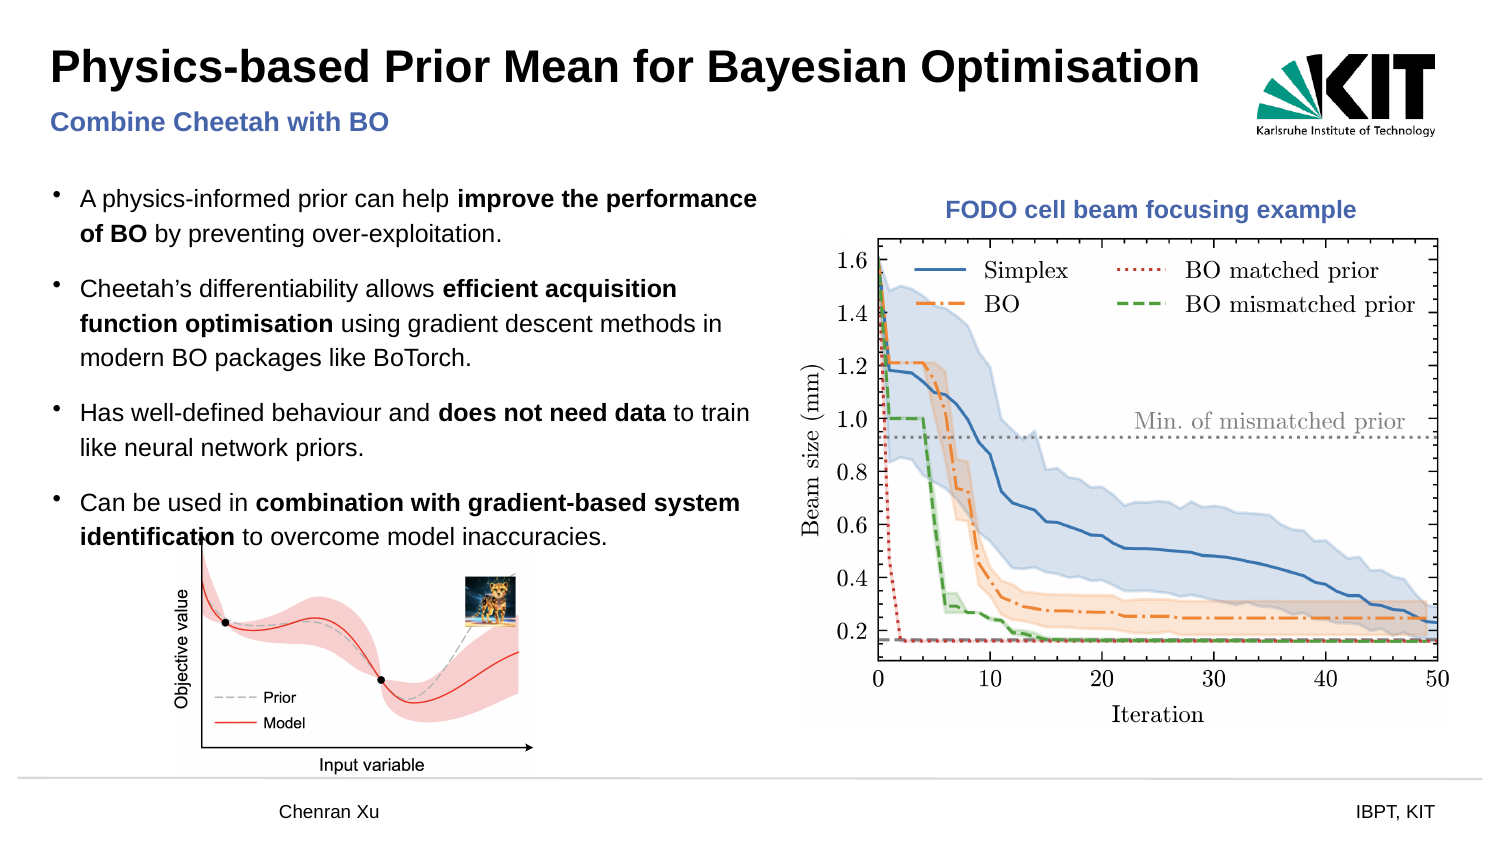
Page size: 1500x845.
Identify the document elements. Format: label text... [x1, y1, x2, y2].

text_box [797, 178, 1477, 724]
picture [173, 531, 534, 775]
title Physics-based Prior Mean for Bayesian Optimisation [50, 43, 1450, 99]
text_box A physics-informed prior can help improve the performance of BO by preventing over-exploitation. Cheetah’s differentiability allows efficient acquisition function optimisation using gradient descent methods in modern BO packages like BoTorch. Has well-defined behaviour and does not need data to train like neural network priors. Can be used in combination with gradient-based system identification to overcome model inaccuracies. [50, 178, 759, 611]
list Combine Cheetah with BO [50, 100, 1450, 148]
